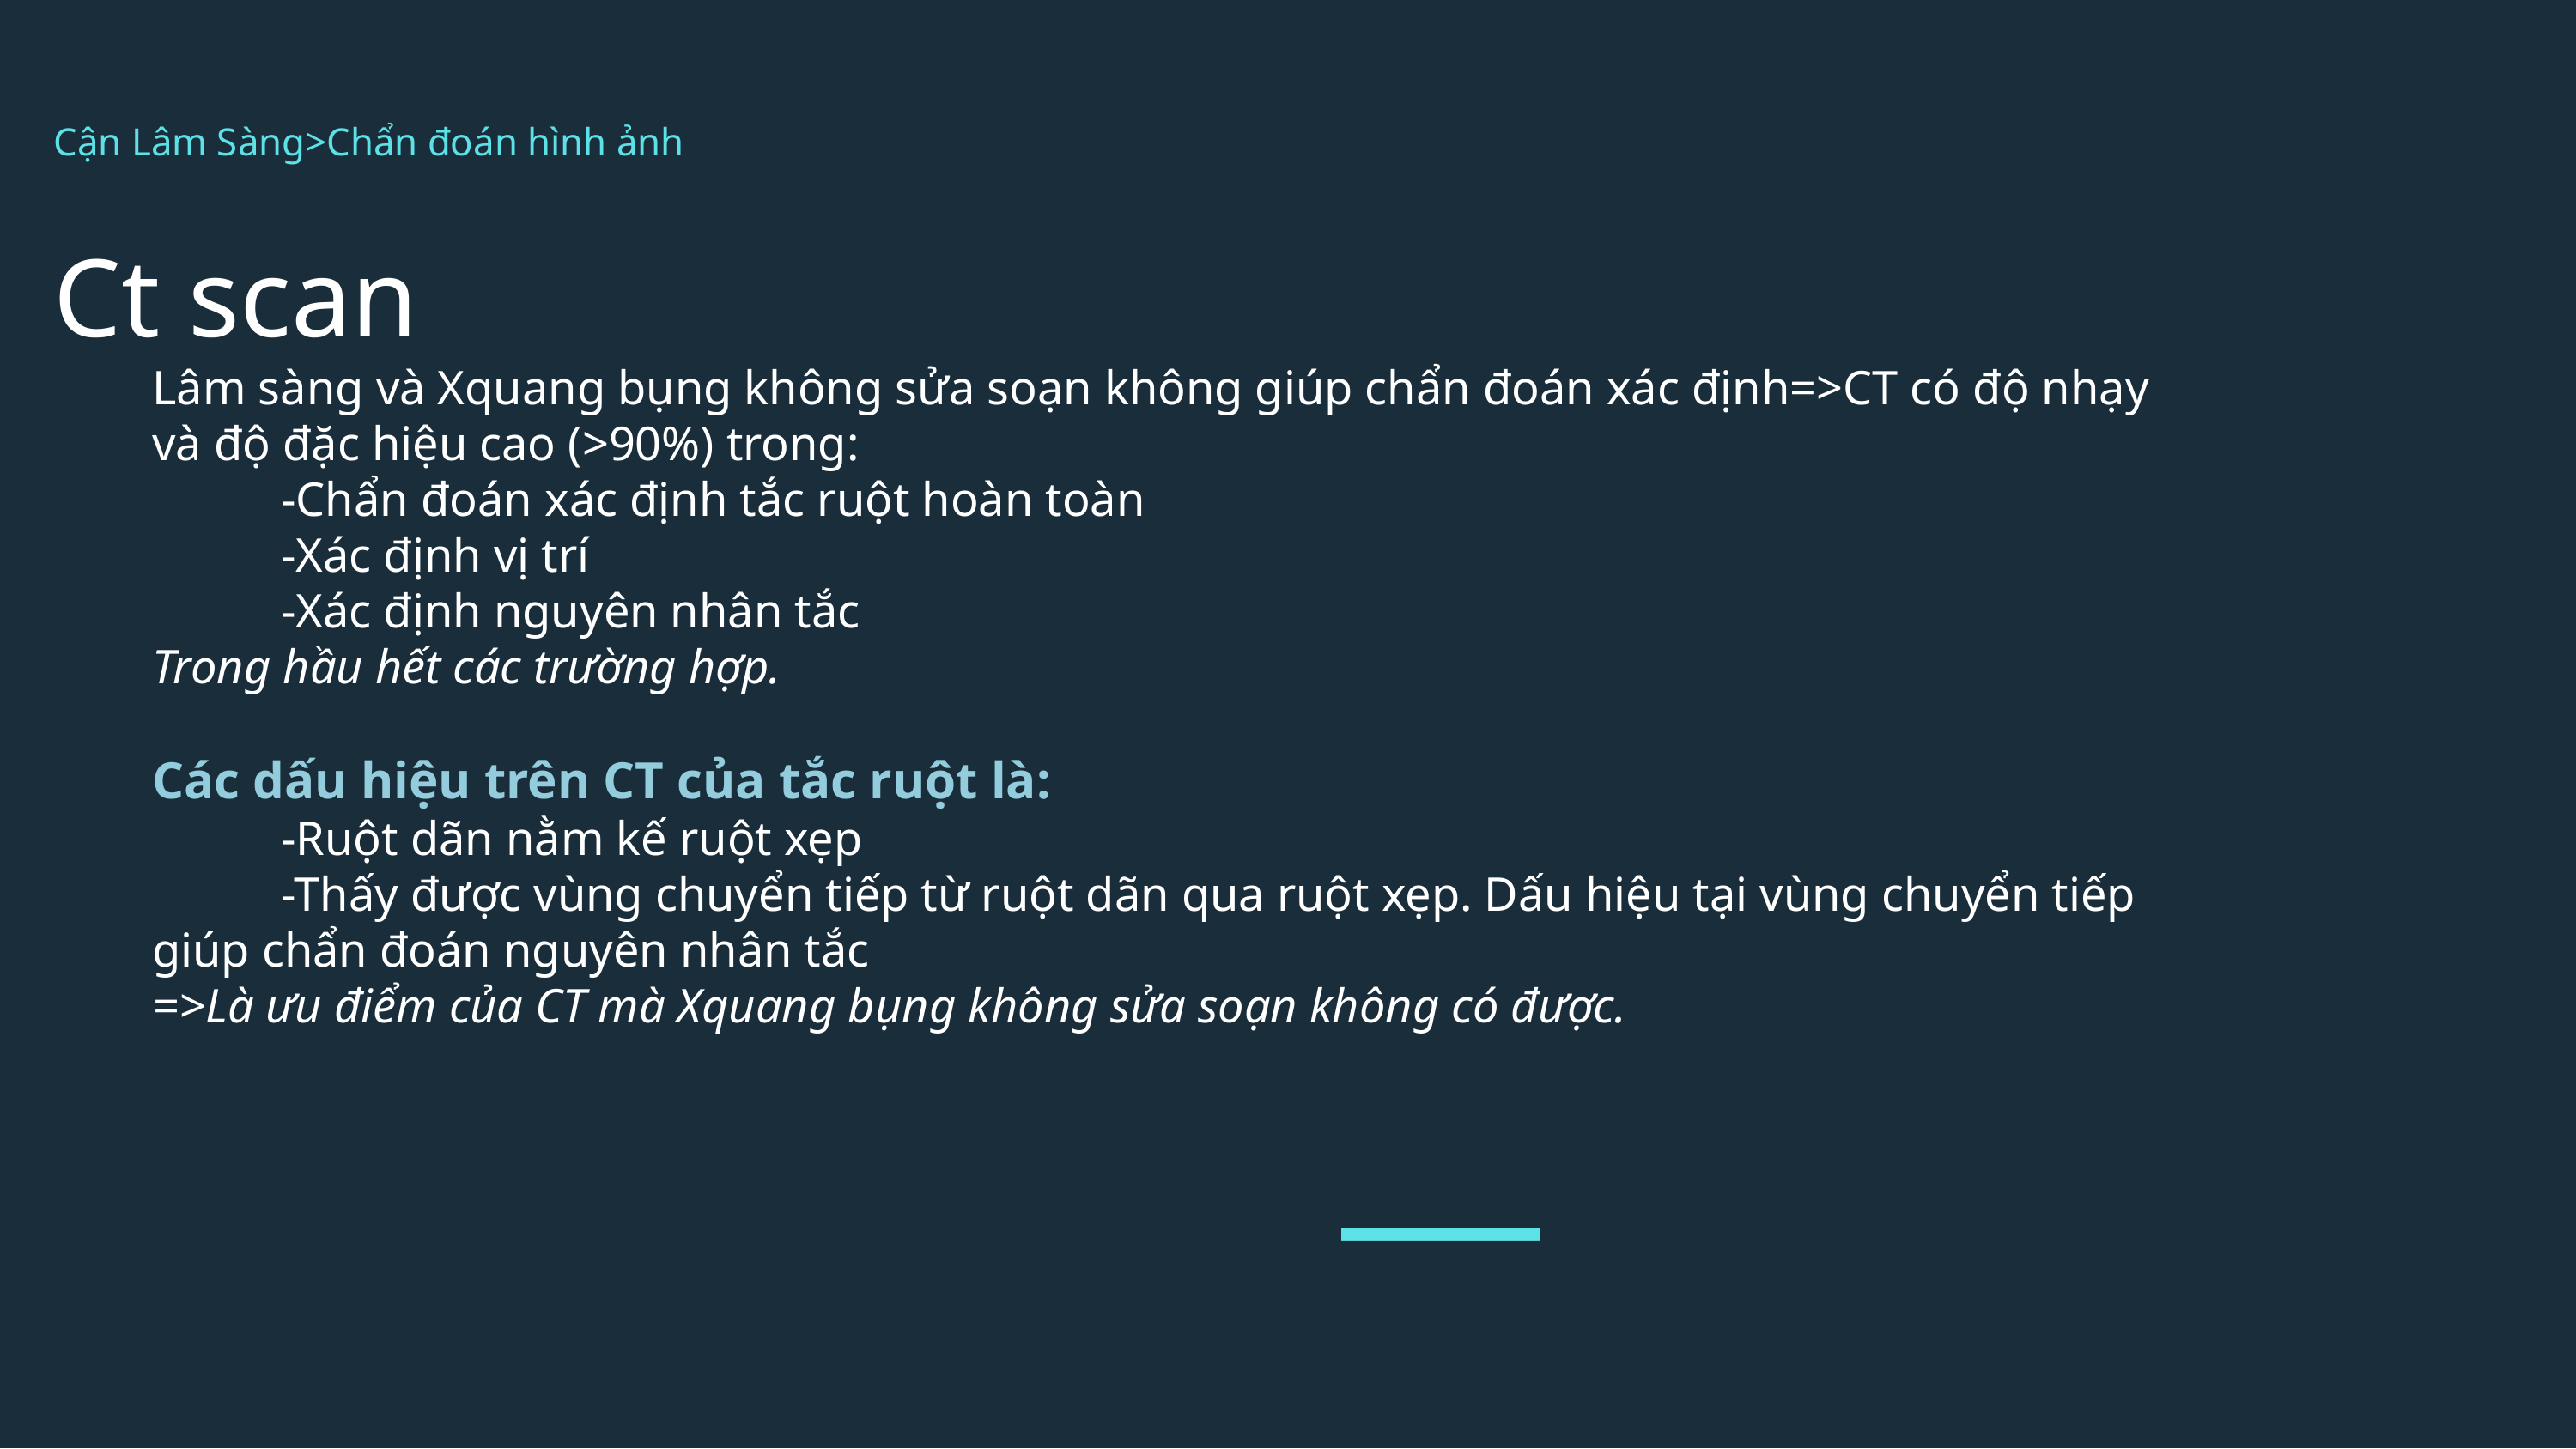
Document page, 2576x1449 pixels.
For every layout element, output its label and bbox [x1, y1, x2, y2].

text_box [0, 0, 2576, 1449]
picture [1341, 1228, 1540, 1241]
